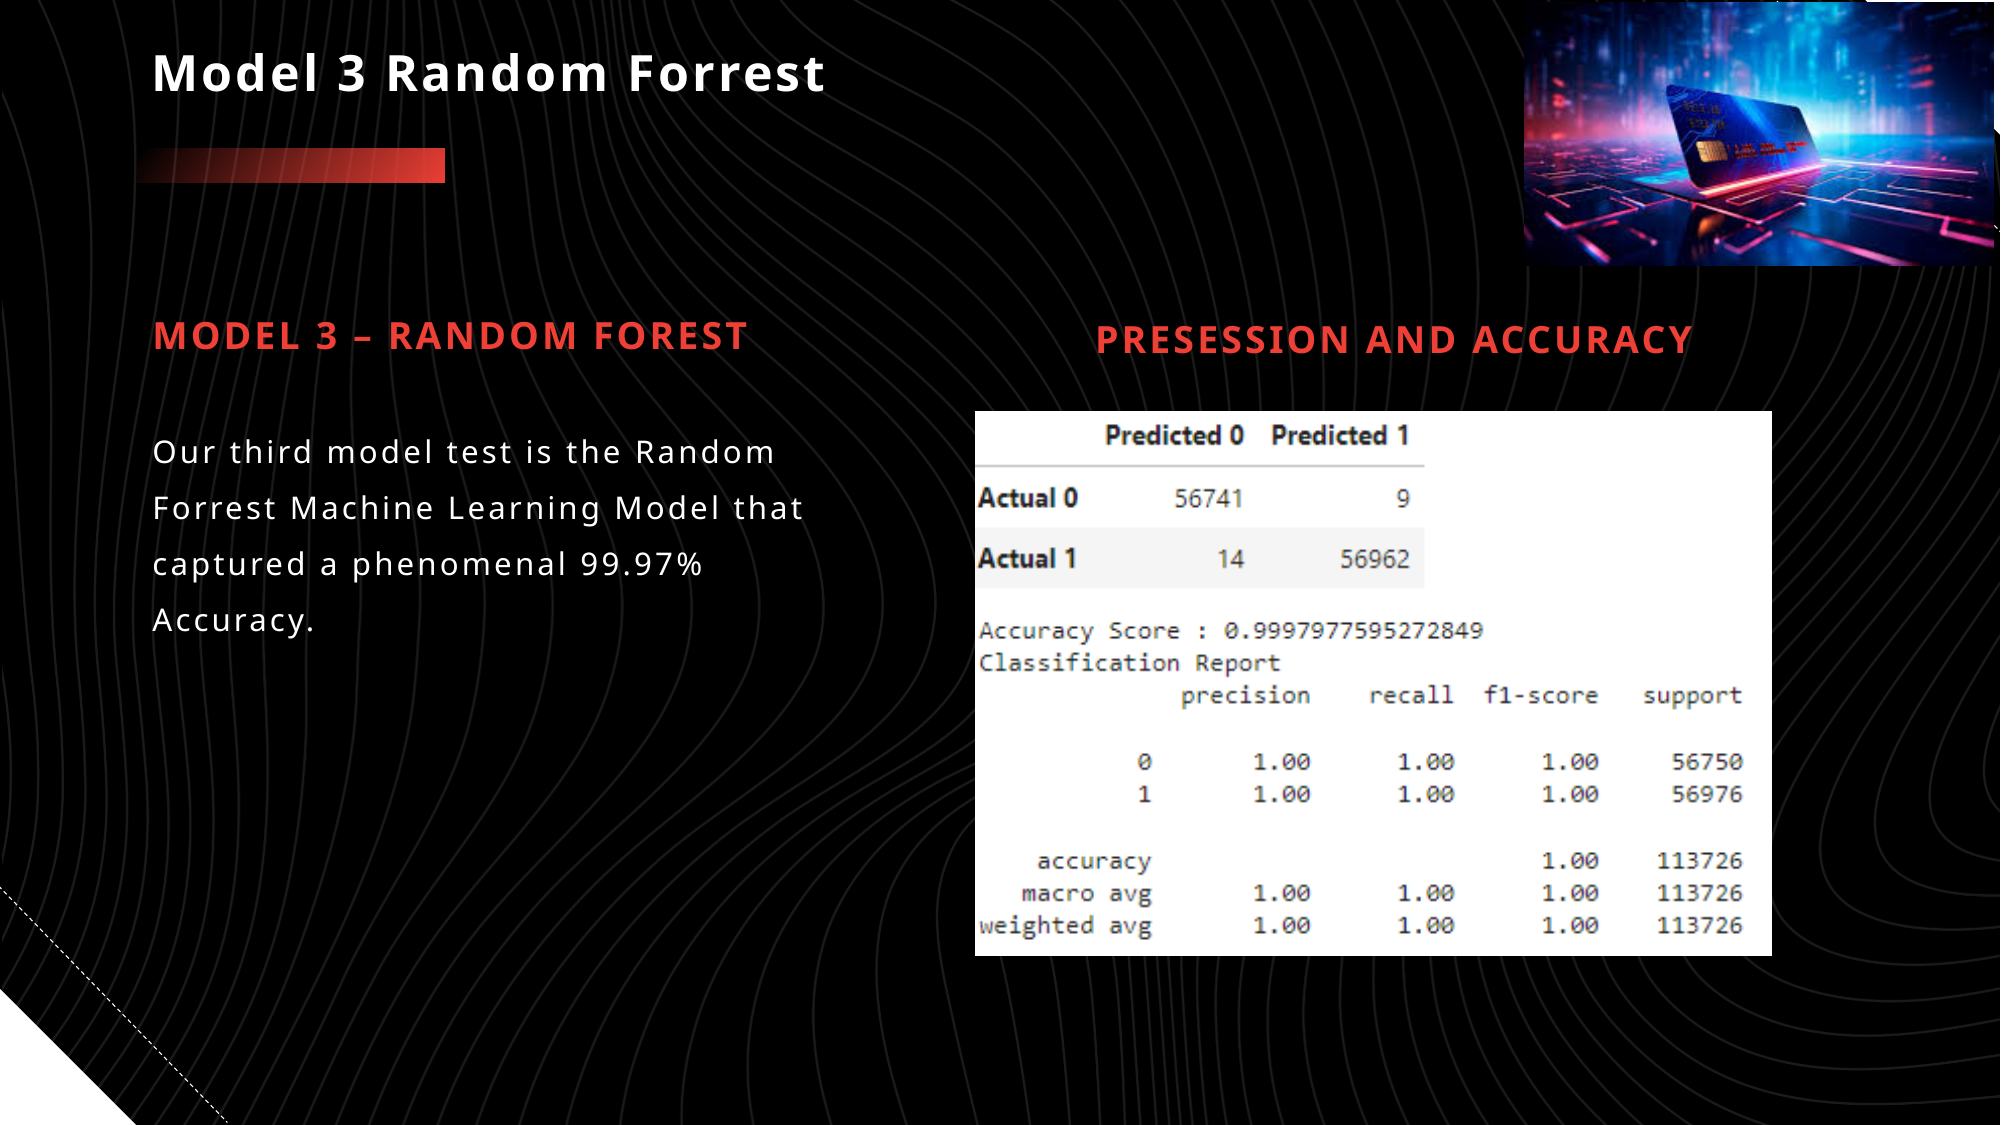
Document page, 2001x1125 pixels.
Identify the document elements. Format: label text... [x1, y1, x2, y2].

list Presession and Accuracy [1080, 269, 1808, 385]
title Model 3 Random Forrest [136, 27, 1524, 124]
list Our third model test is the Random Forrest Machine Learning Model that captured a phenomenal 99.97% Accuracy. [137, 405, 890, 914]
picture [974, 411, 1772, 956]
list Model 3 – Random forest [137, 265, 865, 381]
picture [1524, 2, 1994, 266]
picture [1798, 47, 1807, 70]
